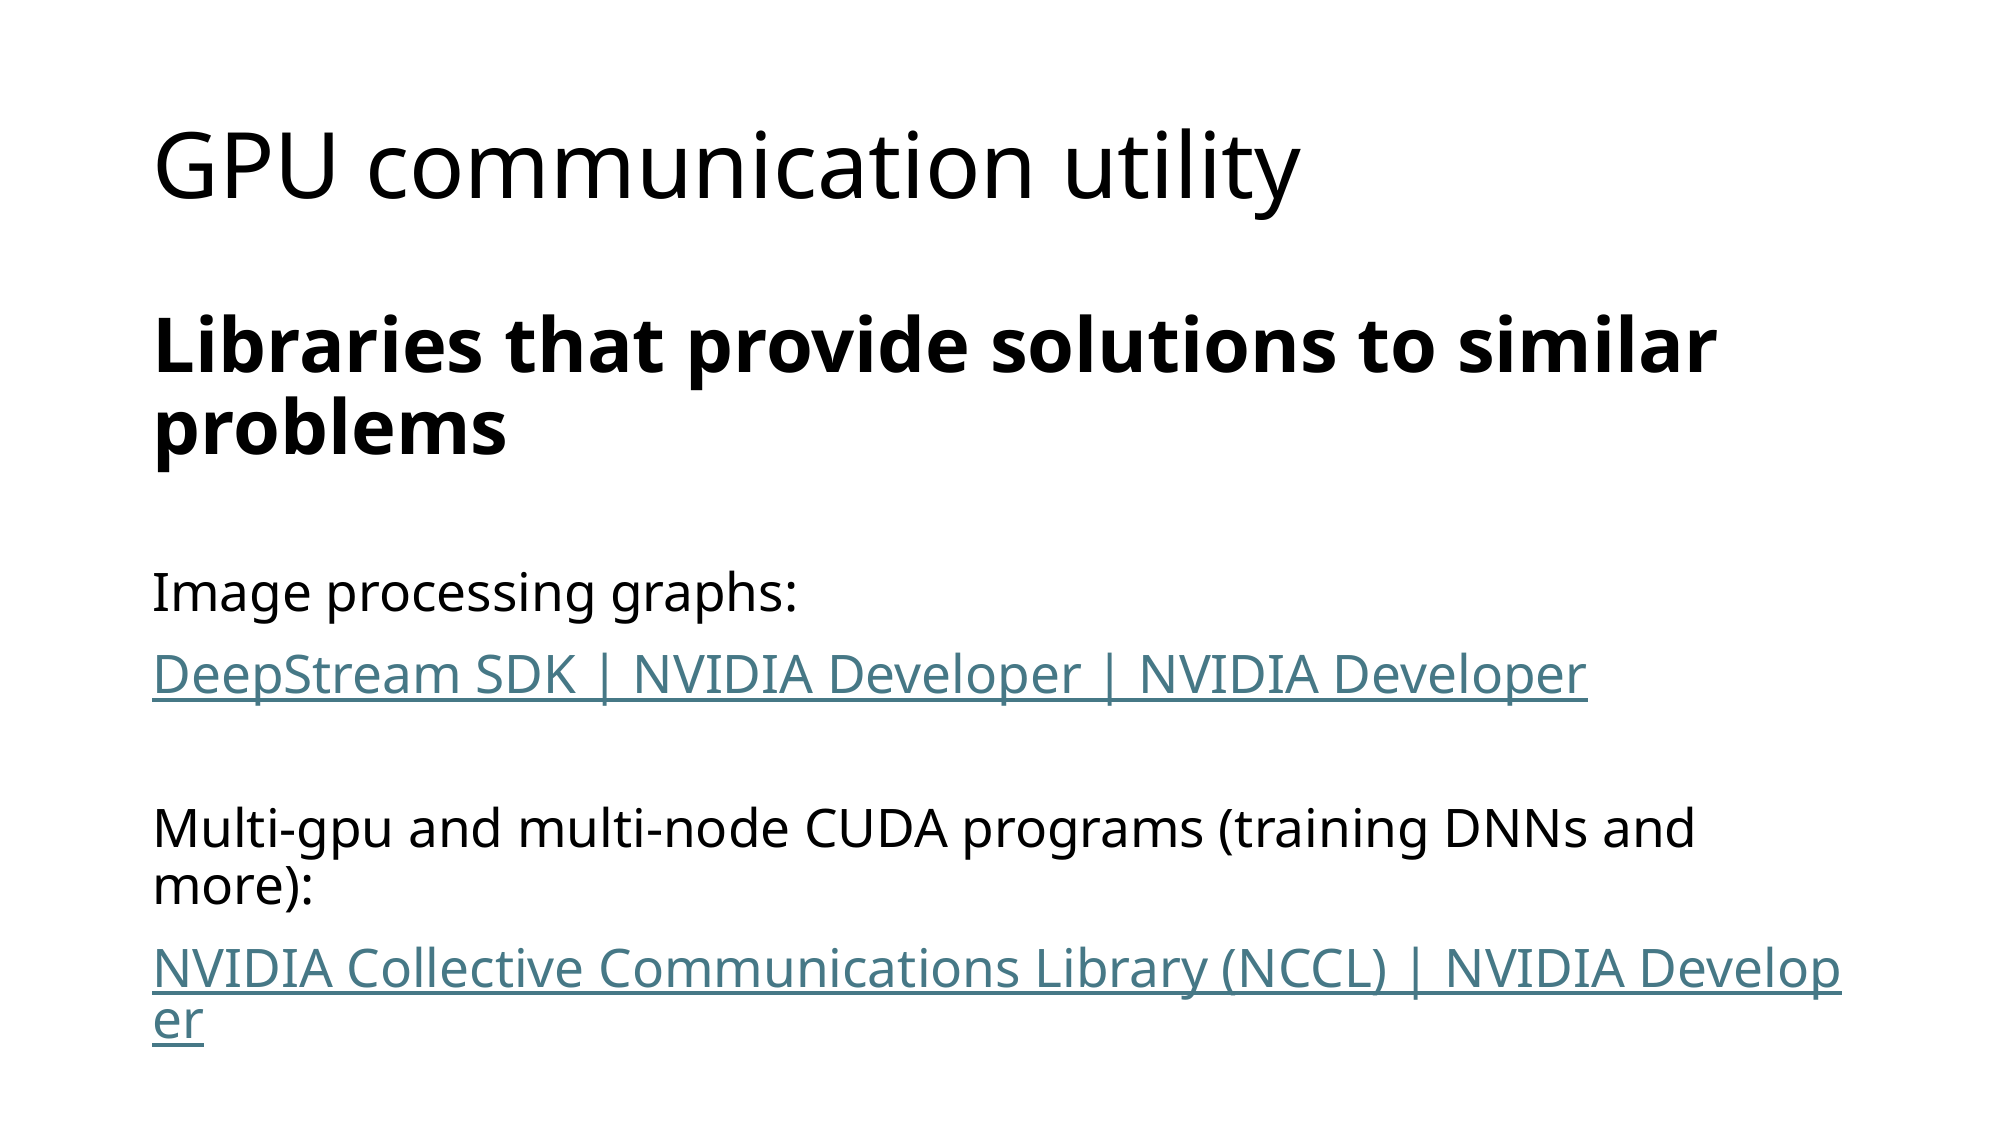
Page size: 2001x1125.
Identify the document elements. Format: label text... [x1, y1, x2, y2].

list Libraries that provide solutions to similar problems Image processing graphs: DeepStream SDK | NVIDIA Developer | NVIDIA Developer Multi-gpu and multi-node CUDA programs (training DNNs and more): NVIDIA Collective Communications Library (NCCL) | NVIDIA Developer [137, 299, 1863, 1014]
title GPU communication utility [137, 59, 1863, 278]
